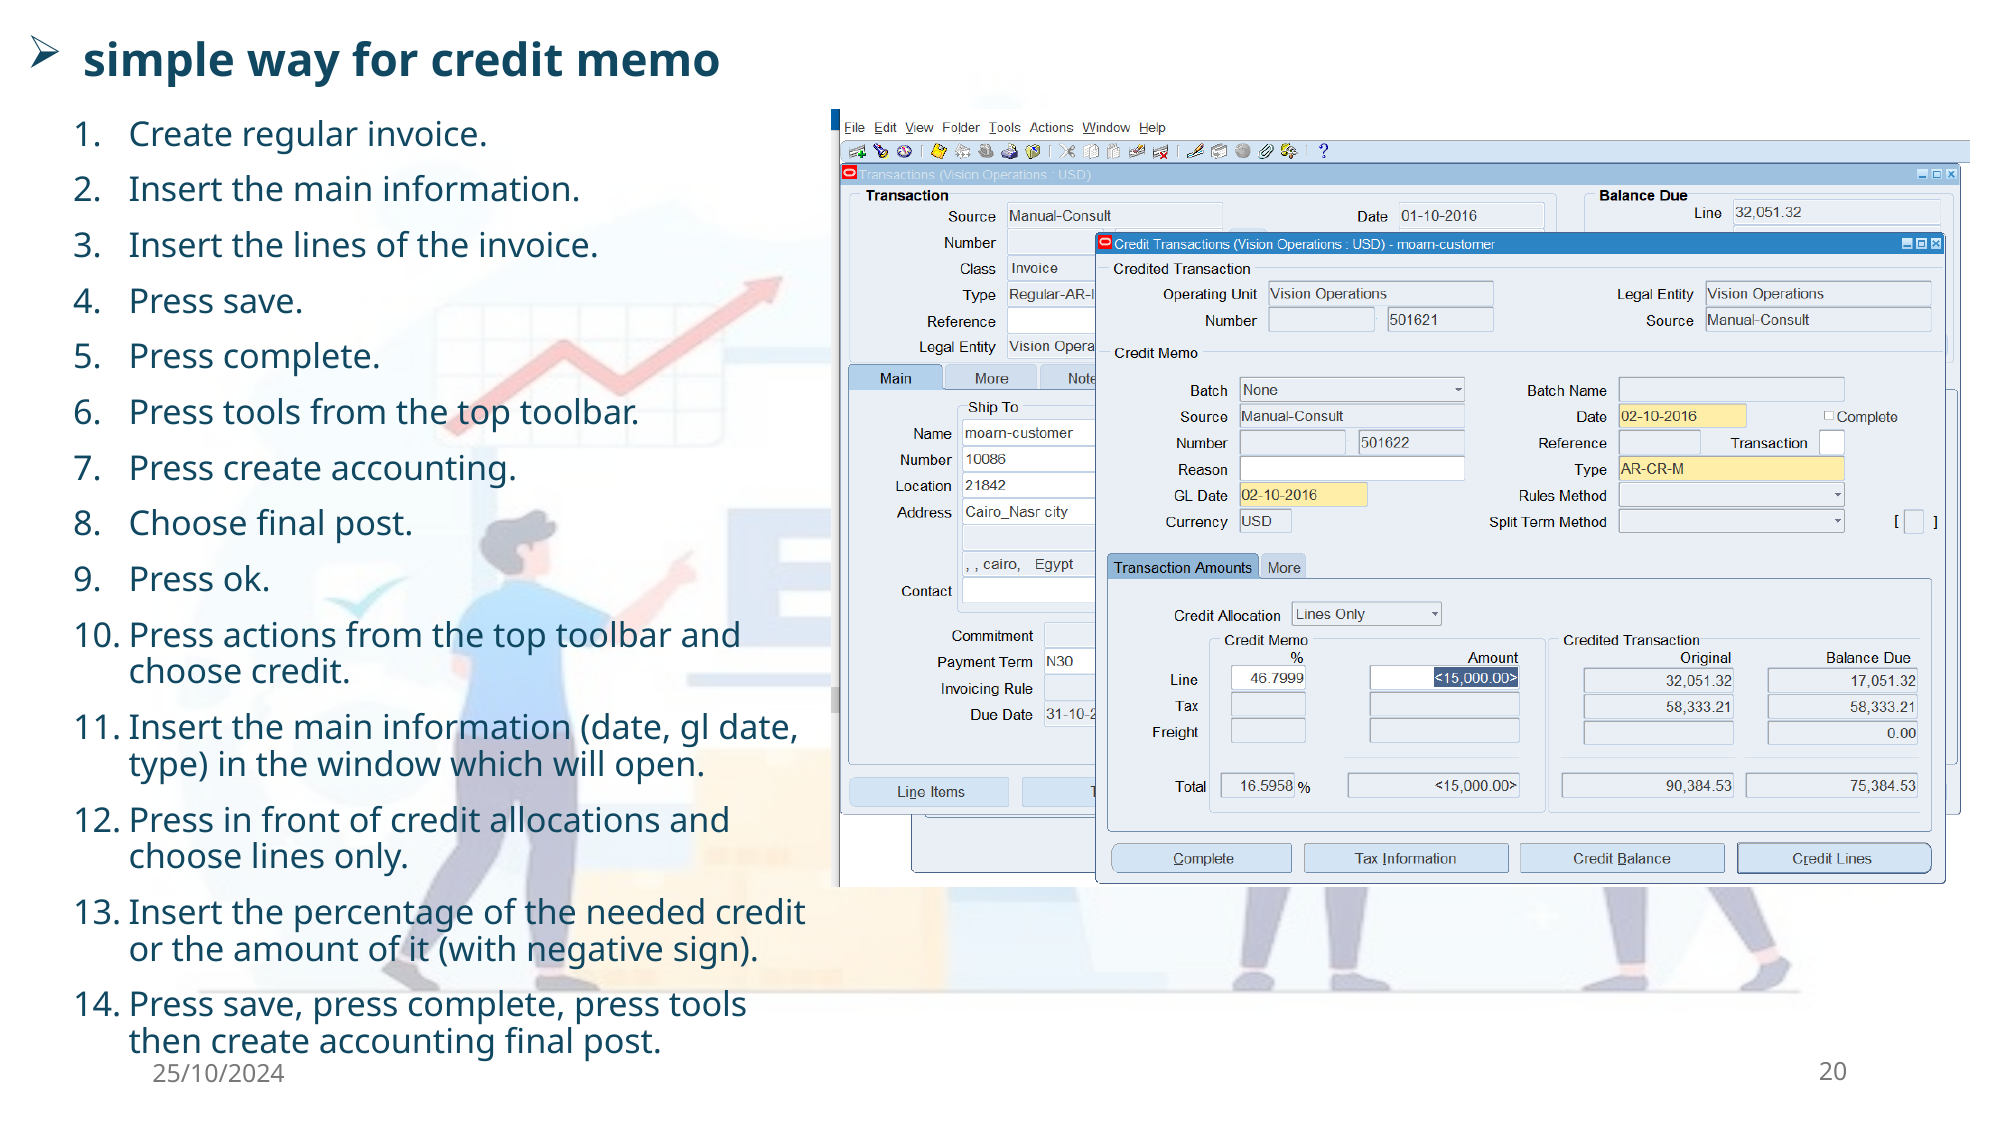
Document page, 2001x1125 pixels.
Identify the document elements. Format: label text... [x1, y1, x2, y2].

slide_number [137, 1042, 588, 1103]
slide_number 20 [1412, 1042, 1863, 1103]
picture [830, 108, 1971, 887]
text_box Create regular invoice. Insert the main information. Insert the lines of the invoice. Press save. Press complete. Press tools from the top toolbar. Press create accounting. Choose final post. Press ok. Press actions from the top toolbar and choose credit. Insert the main information (date, gl date, type) in the window which will open. Press in front of credit allocations and choose lines only. Insert the percentage of the needed credit or the amount of it (with negative sign). Press save, press complete, press tools then create accounting final post. [58, 109, 832, 1102]
text_box simple way for credit memo [12, 23, 1017, 93]
